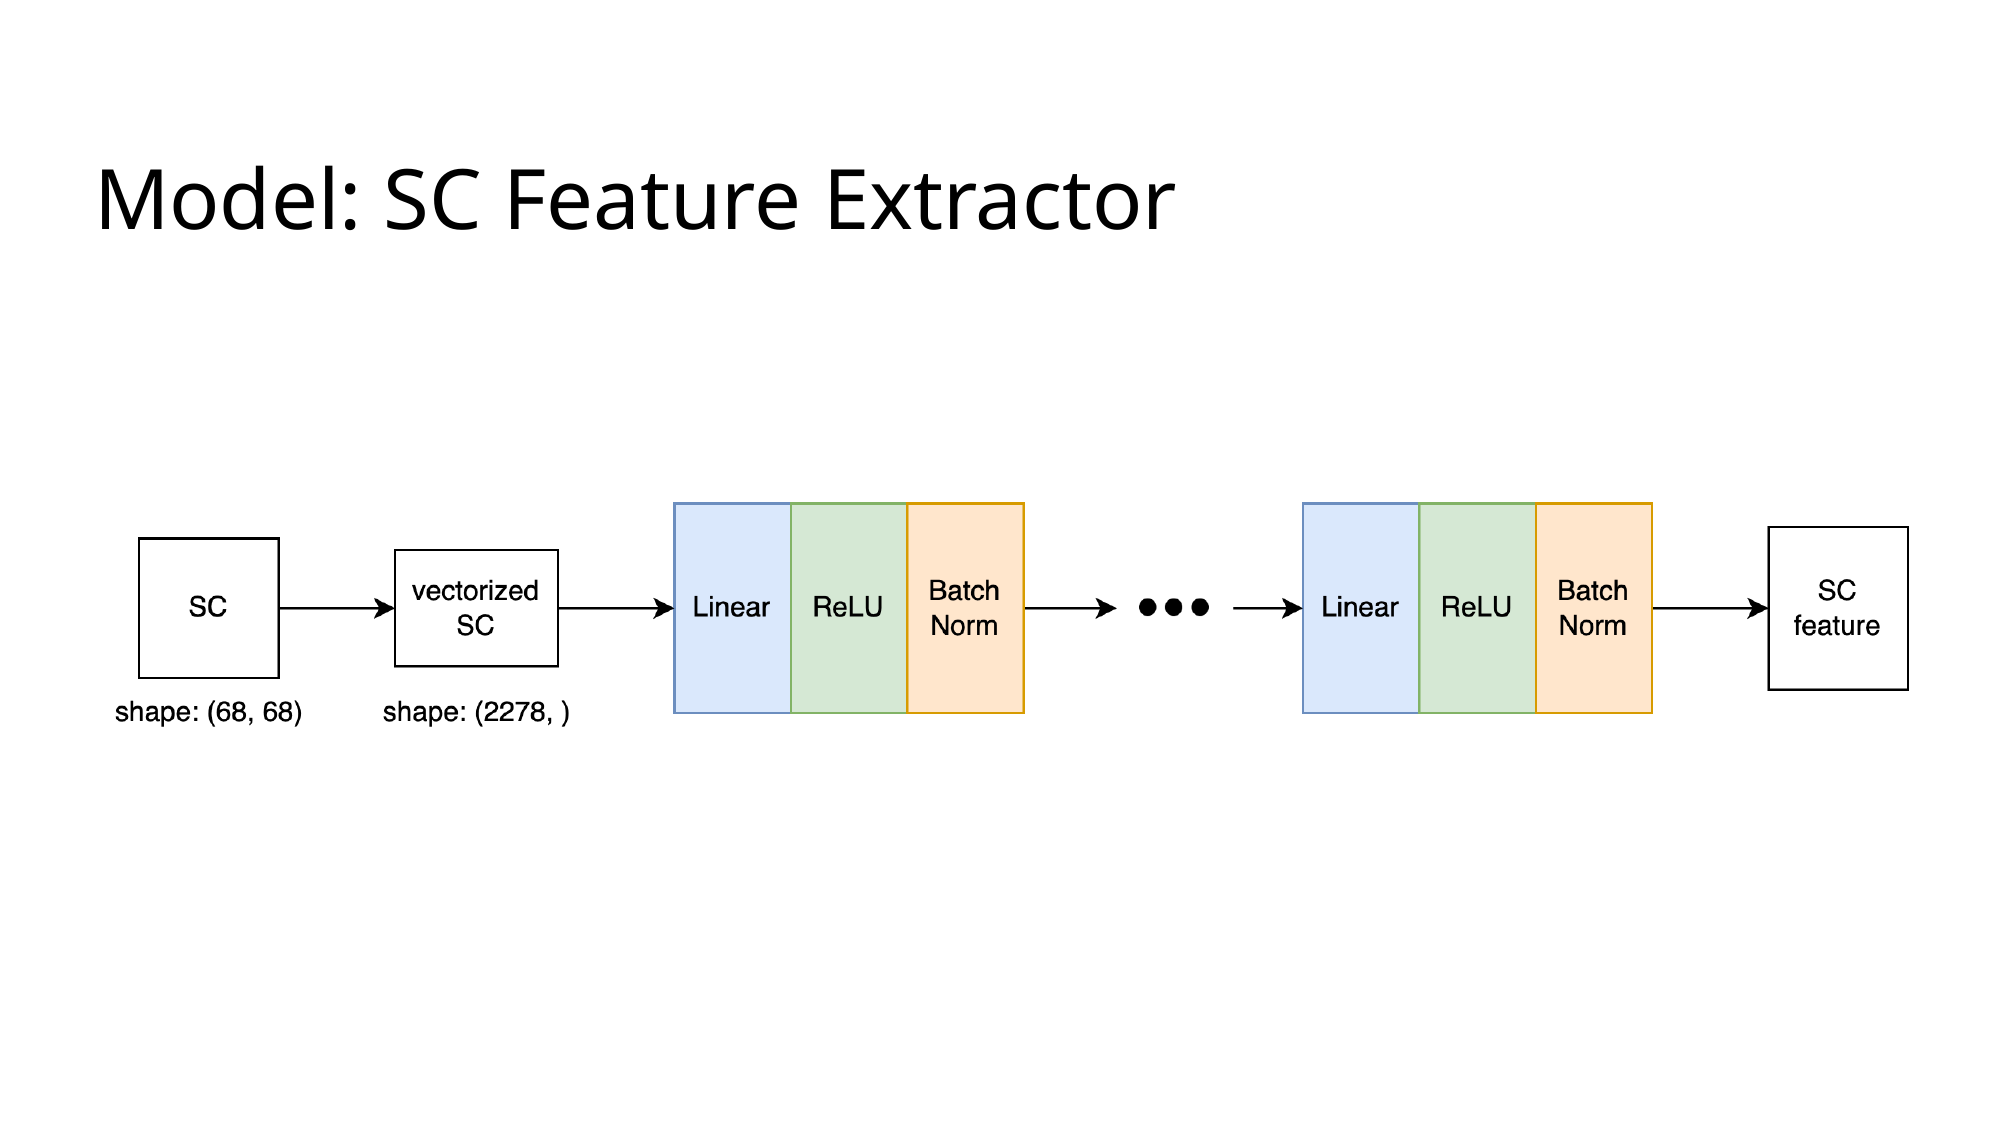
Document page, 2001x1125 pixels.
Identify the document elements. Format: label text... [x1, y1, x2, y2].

title Model: SC Feature Extractor [79, 118, 1847, 287]
picture [91, 502, 1909, 737]
